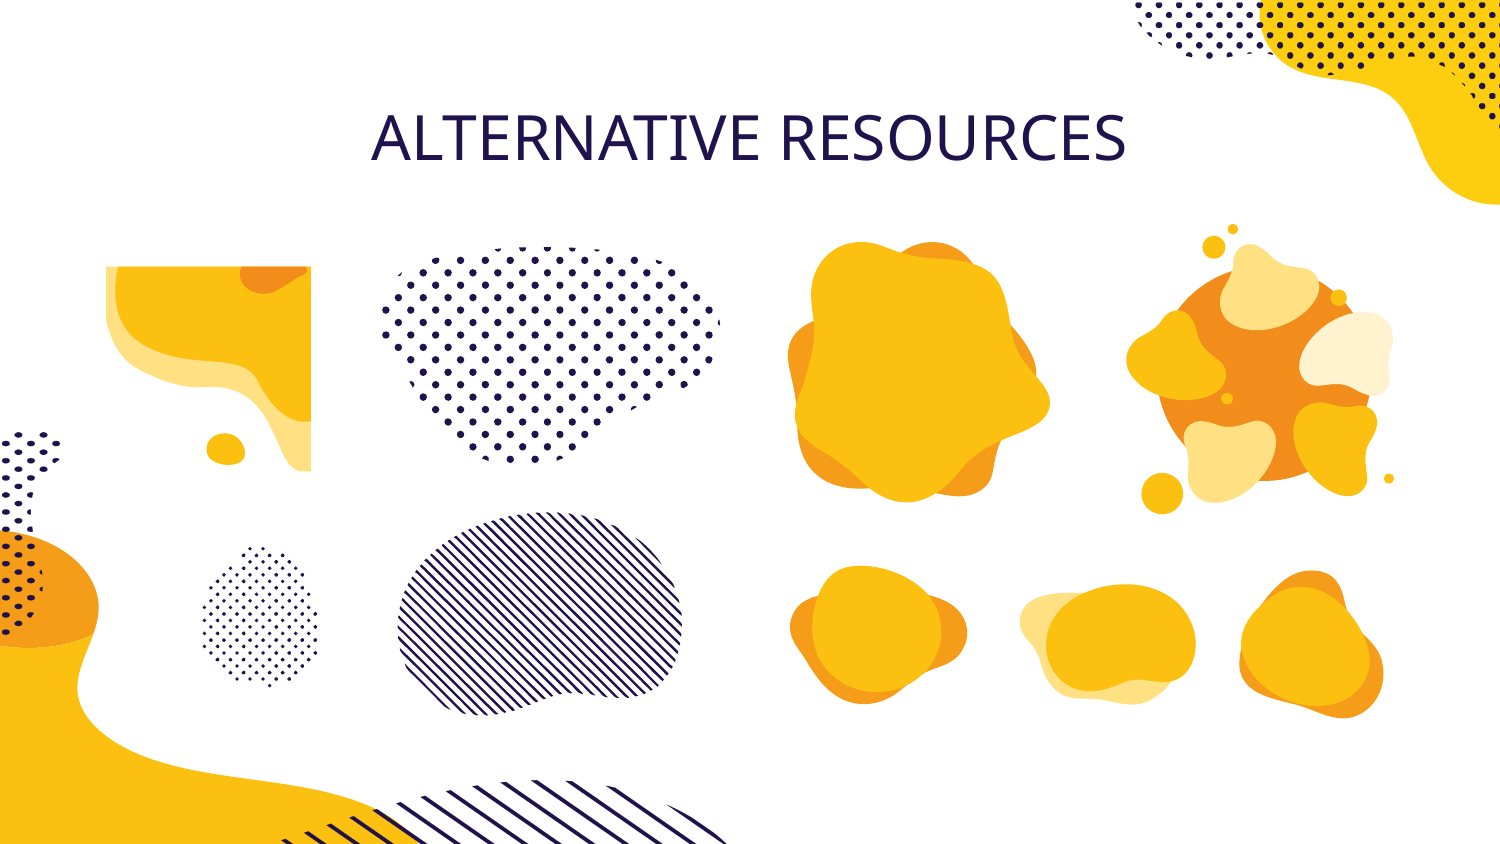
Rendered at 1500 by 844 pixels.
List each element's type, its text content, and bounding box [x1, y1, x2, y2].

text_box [784, 565, 969, 705]
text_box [1018, 584, 1197, 705]
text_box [105, 266, 312, 472]
picture [281, 780, 729, 844]
picture [0, 432, 60, 639]
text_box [782, 241, 1059, 503]
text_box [396, 511, 683, 716]
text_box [202, 546, 318, 688]
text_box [381, 246, 721, 464]
picture [1135, 0, 1500, 170]
title ALTERNATIVE RESOURCES [150, 82, 1350, 173]
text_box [1116, 223, 1396, 515]
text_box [1238, 570, 1390, 719]
